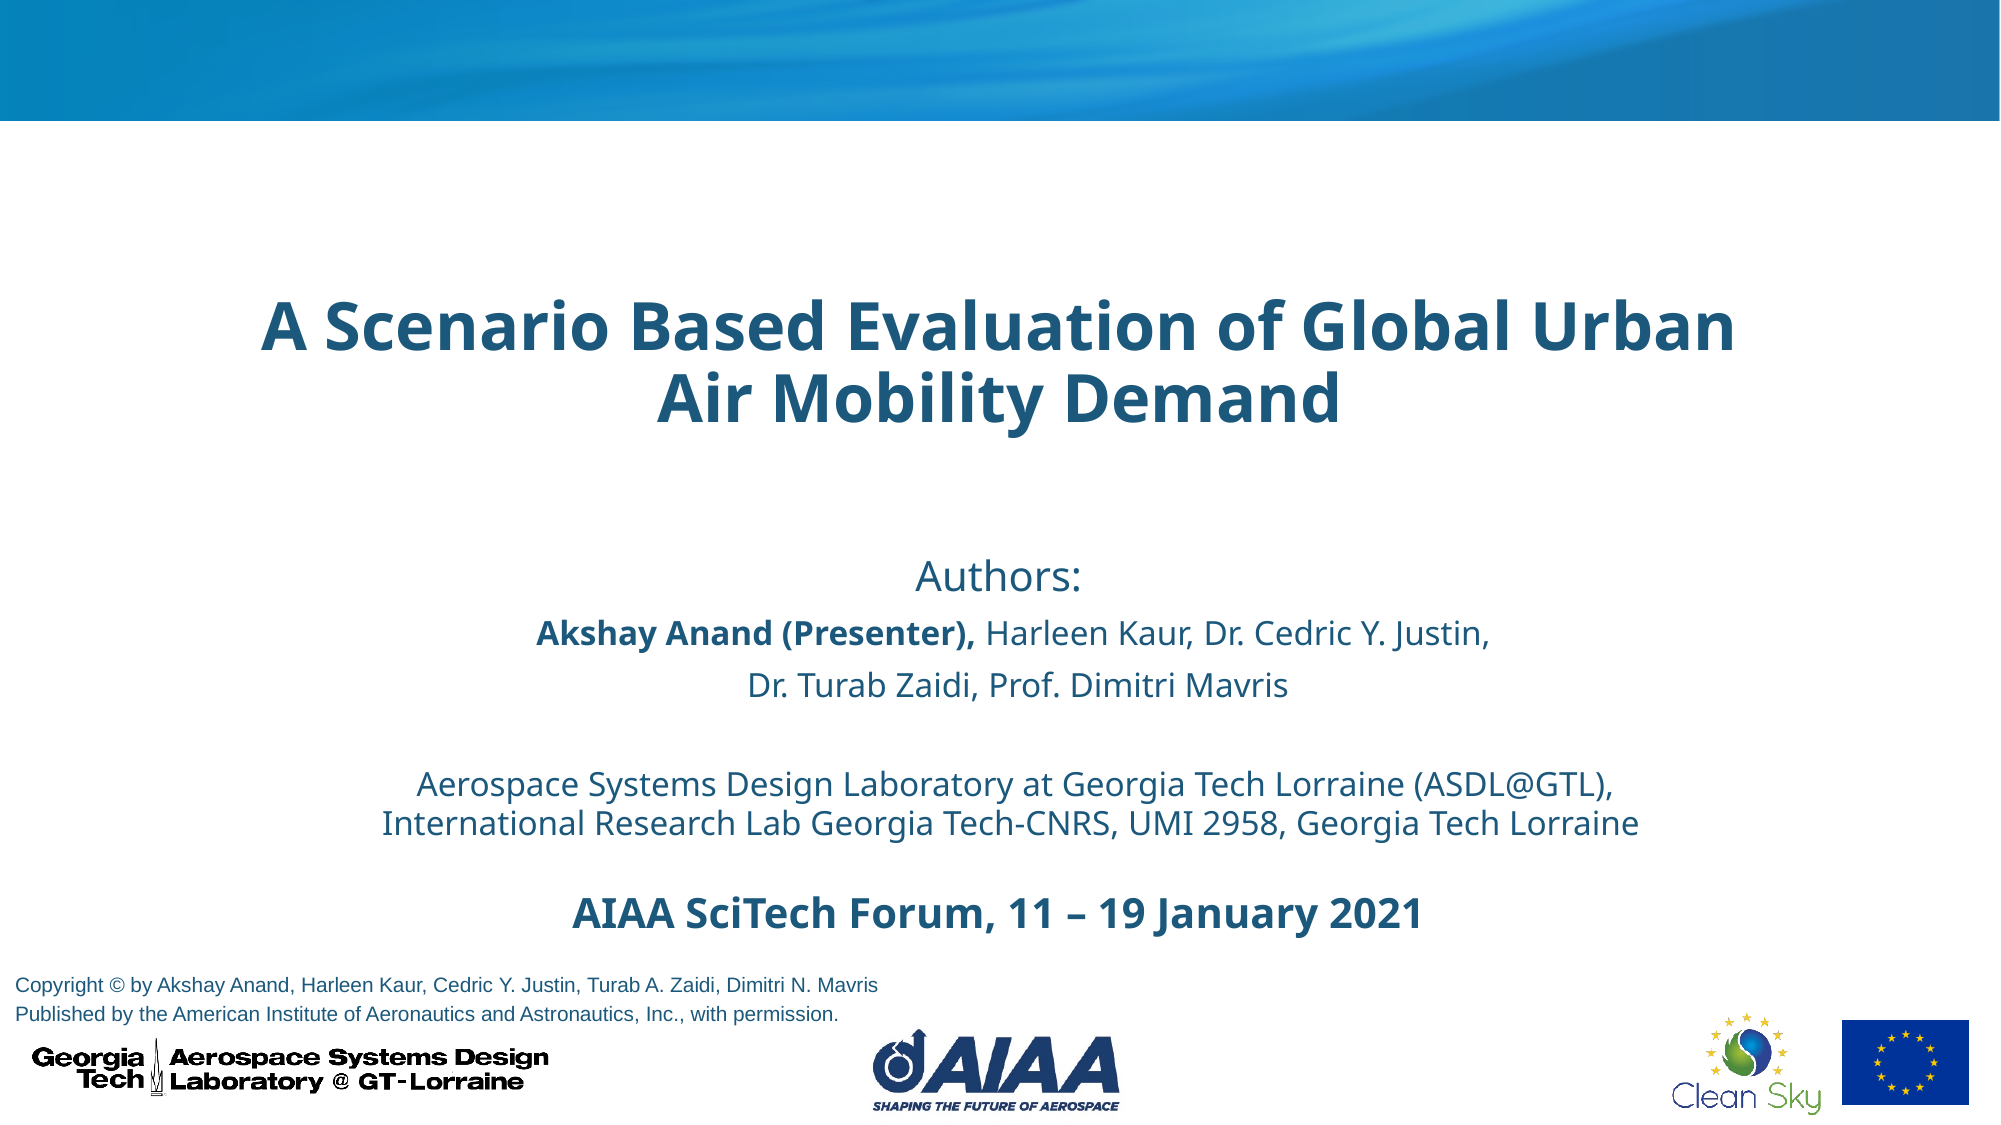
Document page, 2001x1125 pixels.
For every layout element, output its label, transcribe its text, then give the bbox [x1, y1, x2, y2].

picture [1662, 1012, 1831, 1121]
text_box Authors: Akshay Anand (Presenter), Harleen Kaur, Dr. Cedric Y. Justin, Dr. Turab Zaidi, Prof. Dimitri Mavris [344, 537, 1654, 717]
list AIAA SciTech Forum, 11 – 19 January 2021 [519, 866, 1478, 948]
picture [398, 0, 1999, 121]
picture [844, 1021, 1154, 1123]
picture [1842, 1020, 1969, 1105]
title A Scenario Based Evaluation of Global Urban Air Mobility Demand [137, 199, 1863, 531]
text_box Copyright © by Akshay Anand, Harleen Kaur, Cedric Y. Justin, Turab A. Zaidi, Dimitri N. Mavris Published by the American Institute of Aeronautics and Astronautics, Inc., with permission. [0, 961, 1171, 1033]
text_box Aerospace Systems Design Laboratory at Georgia Tech Lorraine (ASDL@GTL), International Research Lab Georgia Tech-CNRS, UMI 2958, Georgia Tech Lorraine [344, 755, 1689, 850]
